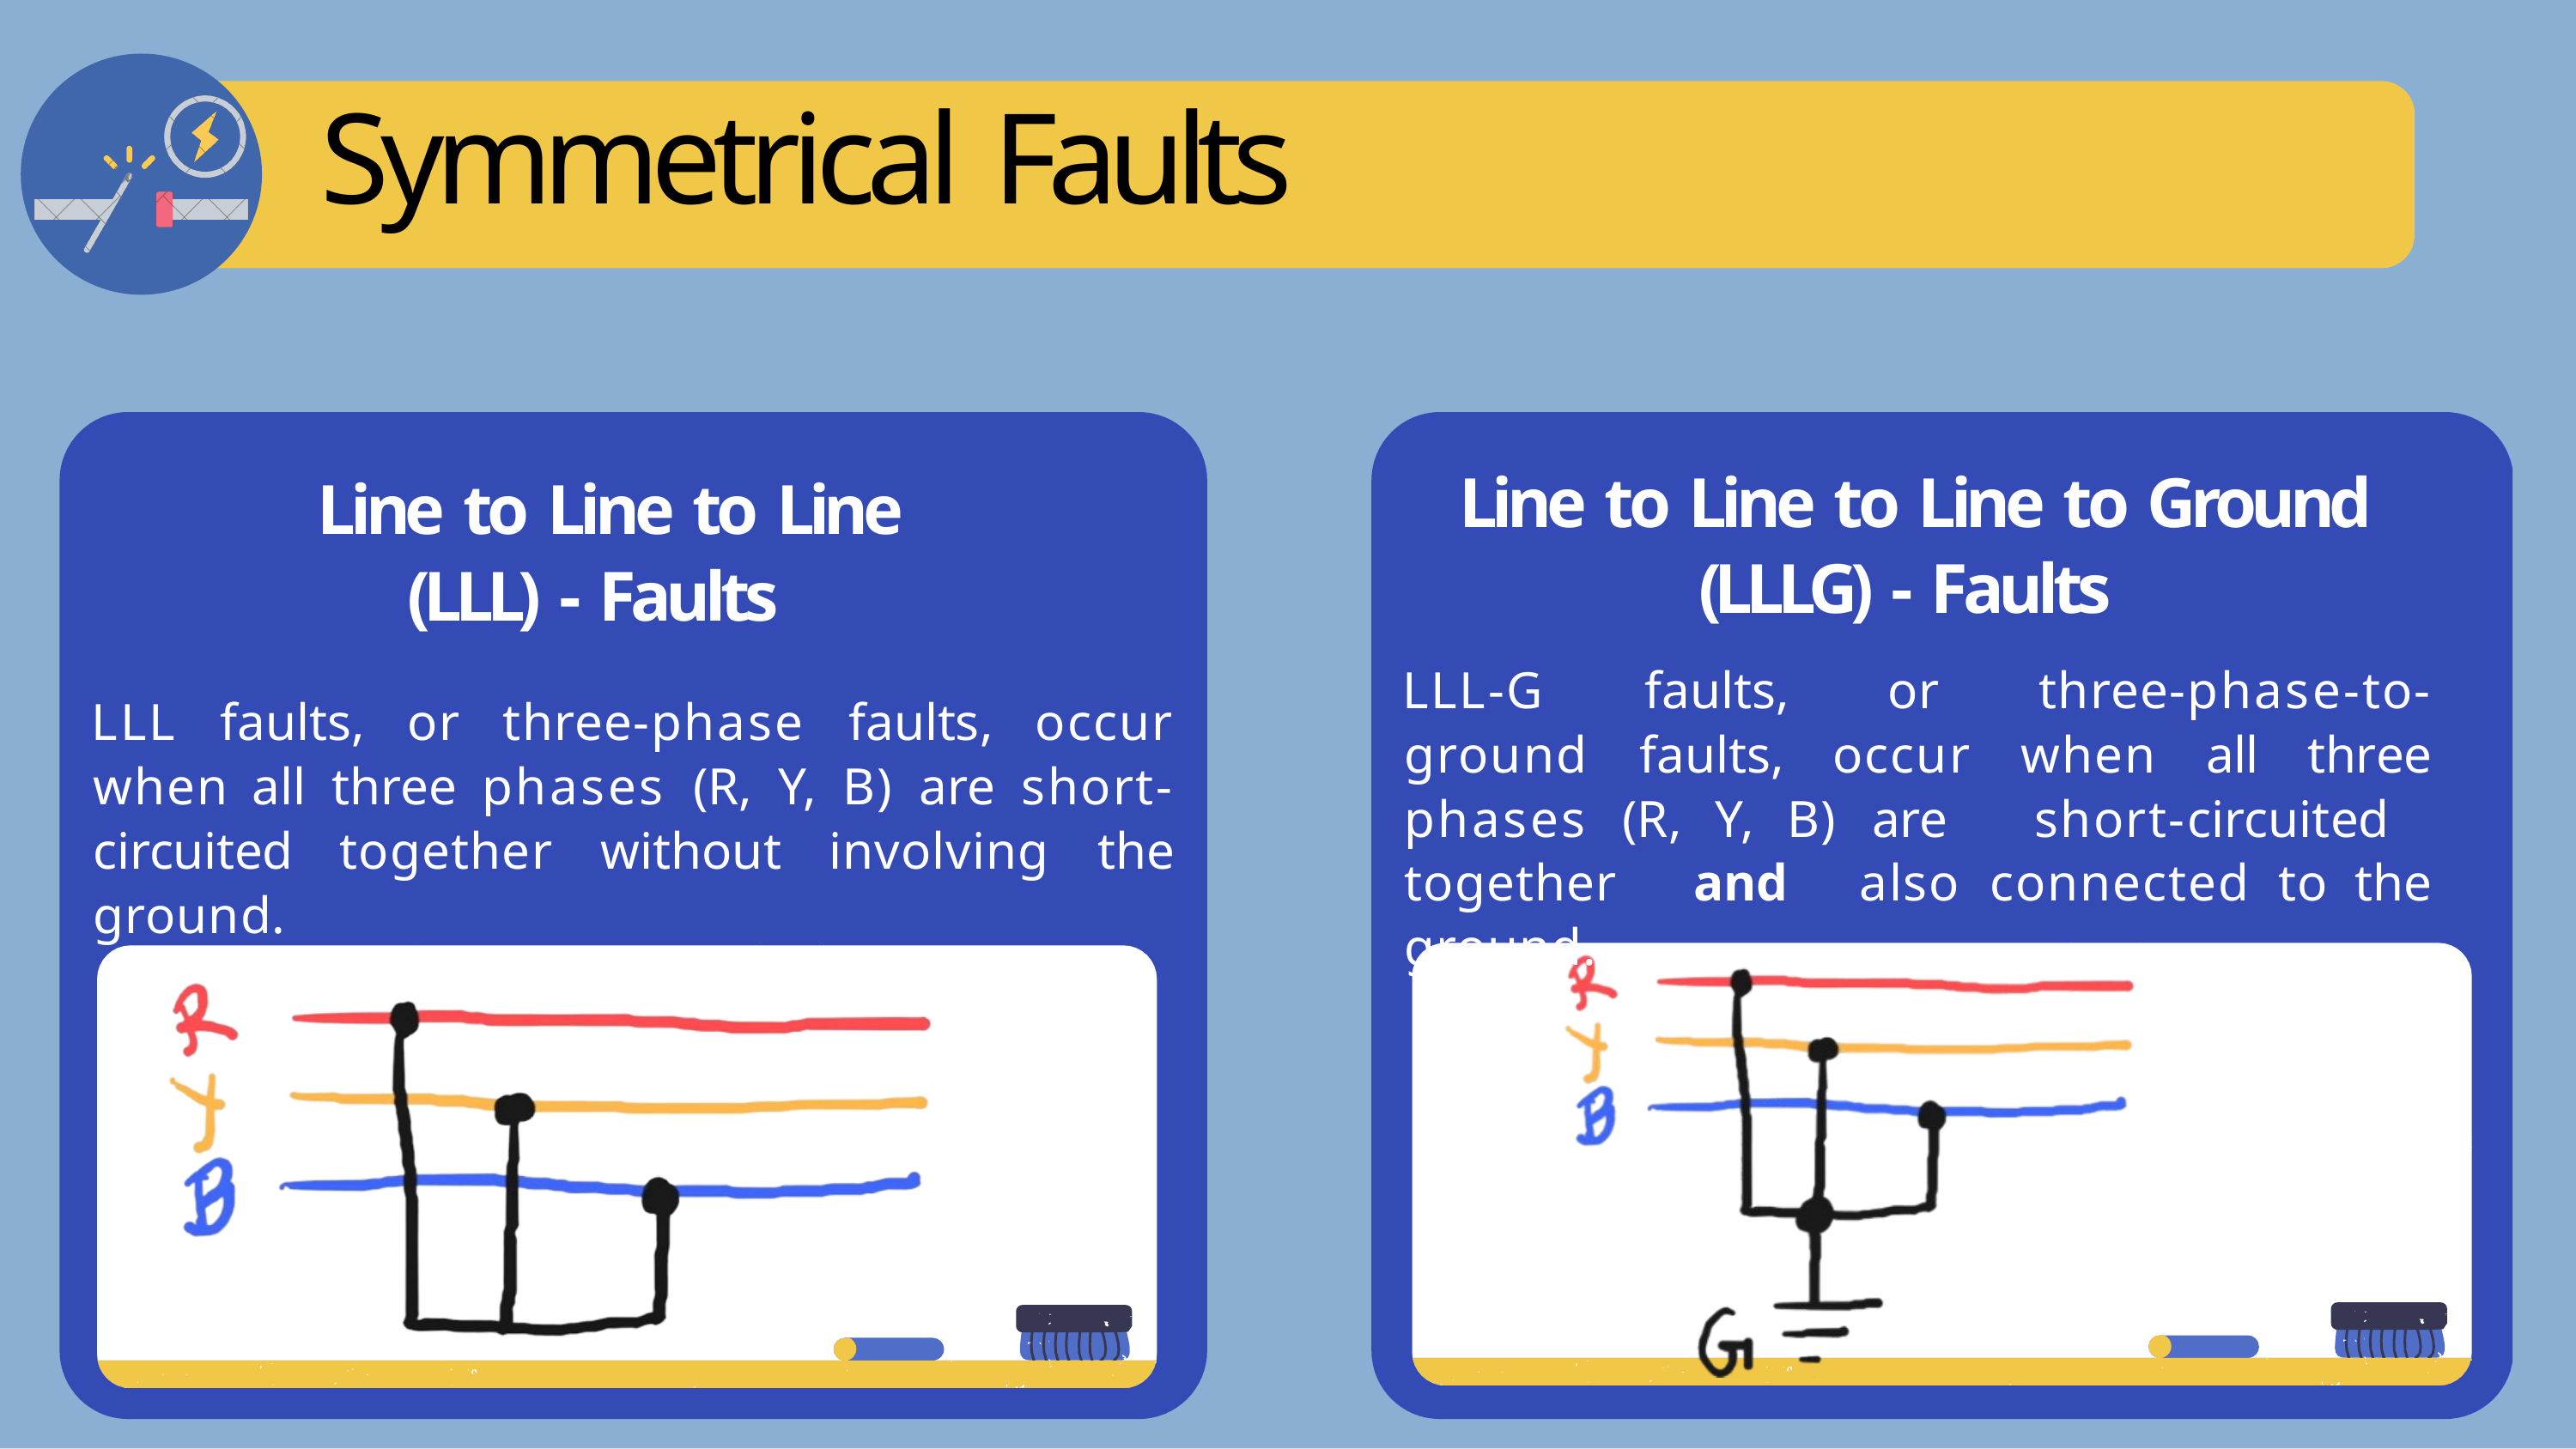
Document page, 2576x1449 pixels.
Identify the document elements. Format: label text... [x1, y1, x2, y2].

picture [1425, 943, 2472, 1385]
picture [34, 95, 182, 253]
picture [110, 943, 1157, 1388]
title Symmetrical Faults [182, 0, 2394, 321]
text_box Line to Line to Line to Ground (LLLG) - Faults LLL-G faults, or three-phase-to-ground faults, occur when all three phases (R, Y, B) are short-circuited together and also connected to the ground. [1402, 452, 2433, 976]
text_box Line to Line to Line (LLL) - Faults LLL faults, or three-phase faults, occur when all three phases (R, Y, B) are short-circuited together without involving the ground. [91, 459, 1176, 943]
